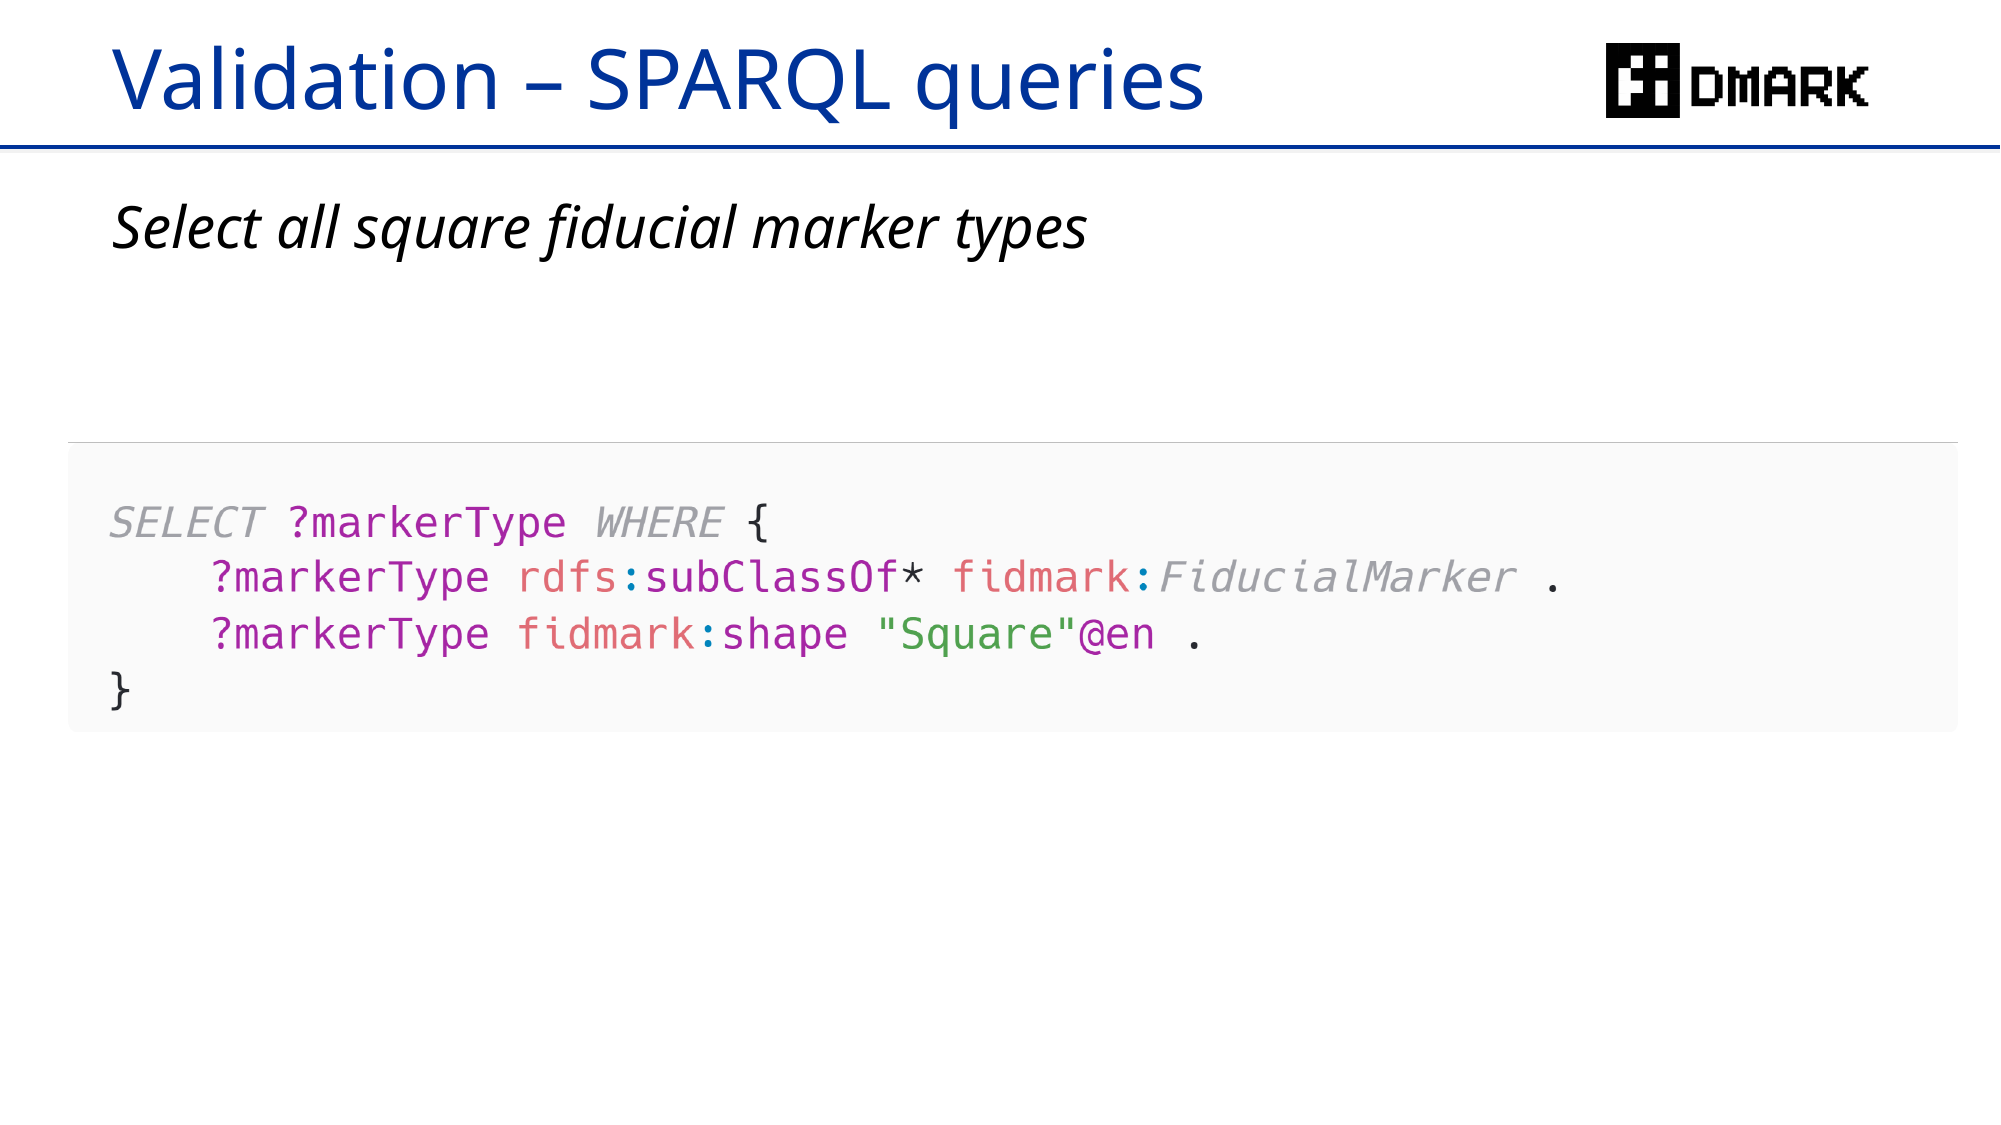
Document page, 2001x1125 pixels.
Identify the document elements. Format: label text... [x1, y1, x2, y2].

picture [67, 440, 1958, 732]
text_box Select all square fiducial marker types [97, 190, 1863, 403]
title Validation – SPARQL queries [97, 33, 1524, 131]
picture [1606, 43, 1871, 118]
